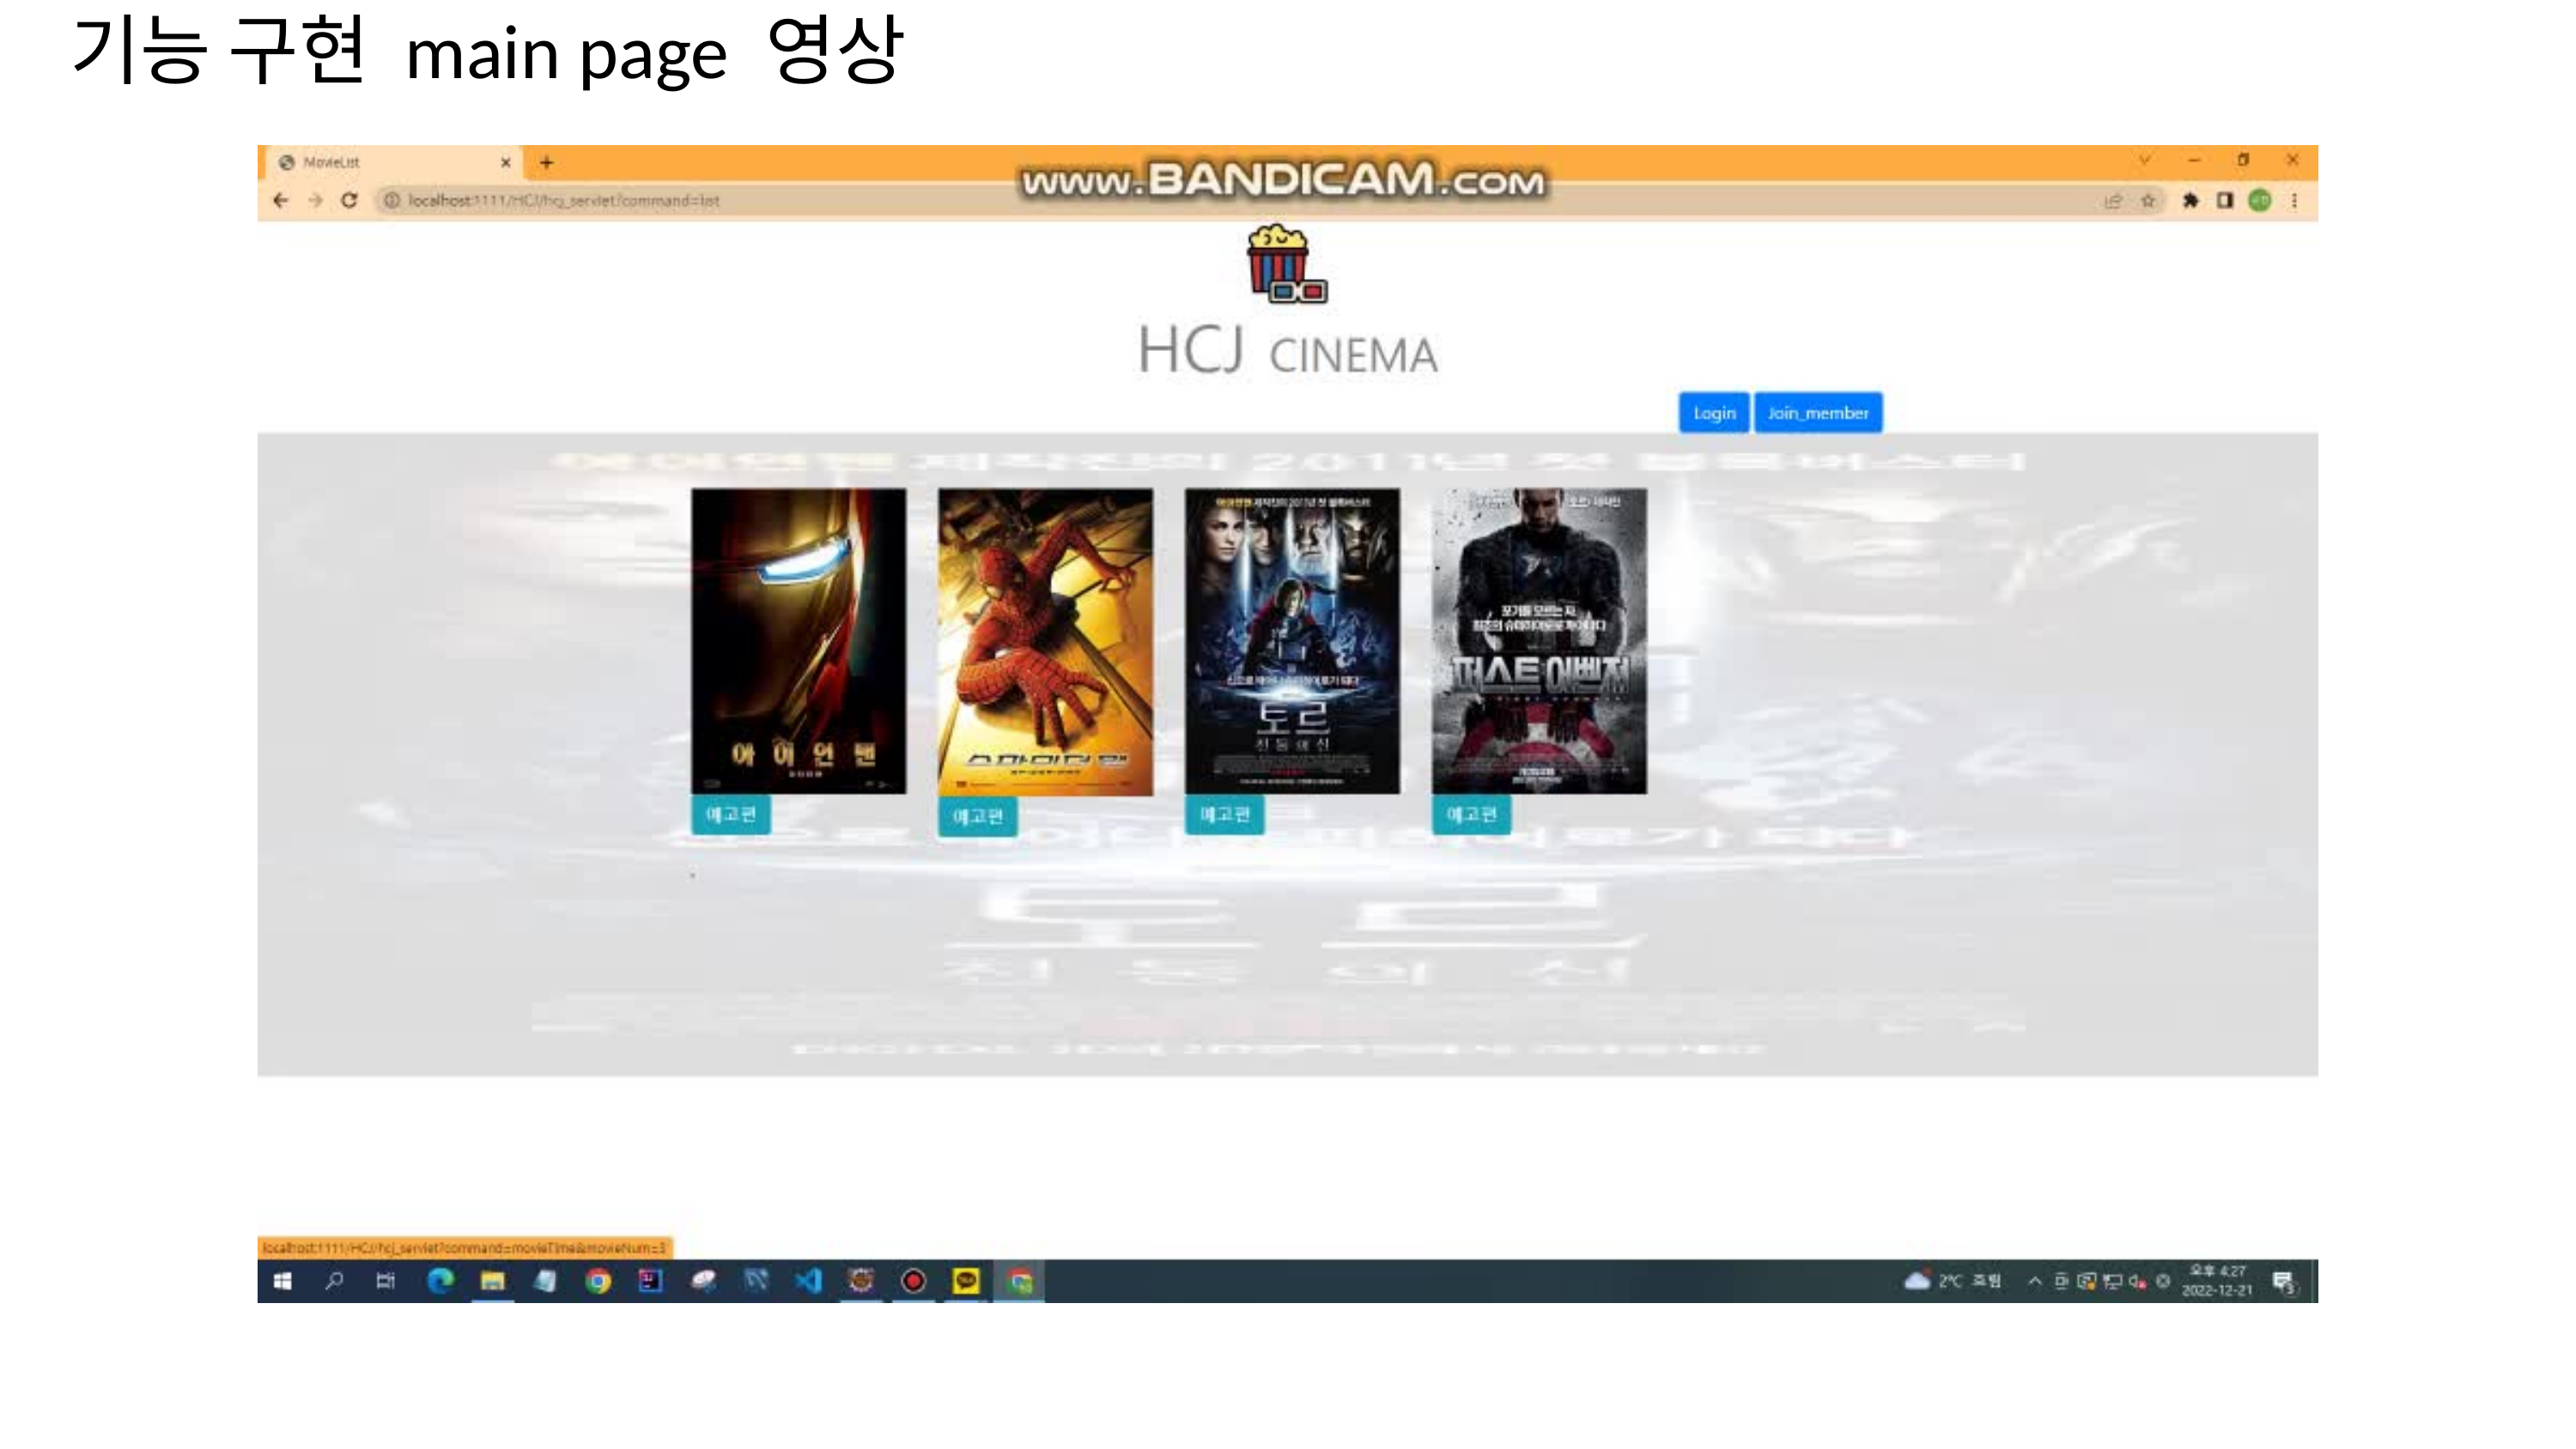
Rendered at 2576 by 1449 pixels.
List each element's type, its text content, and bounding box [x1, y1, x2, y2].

text_box 기능 구현 main page 영상 [0, 0, 976, 94]
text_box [257, 144, 2319, 1304]
